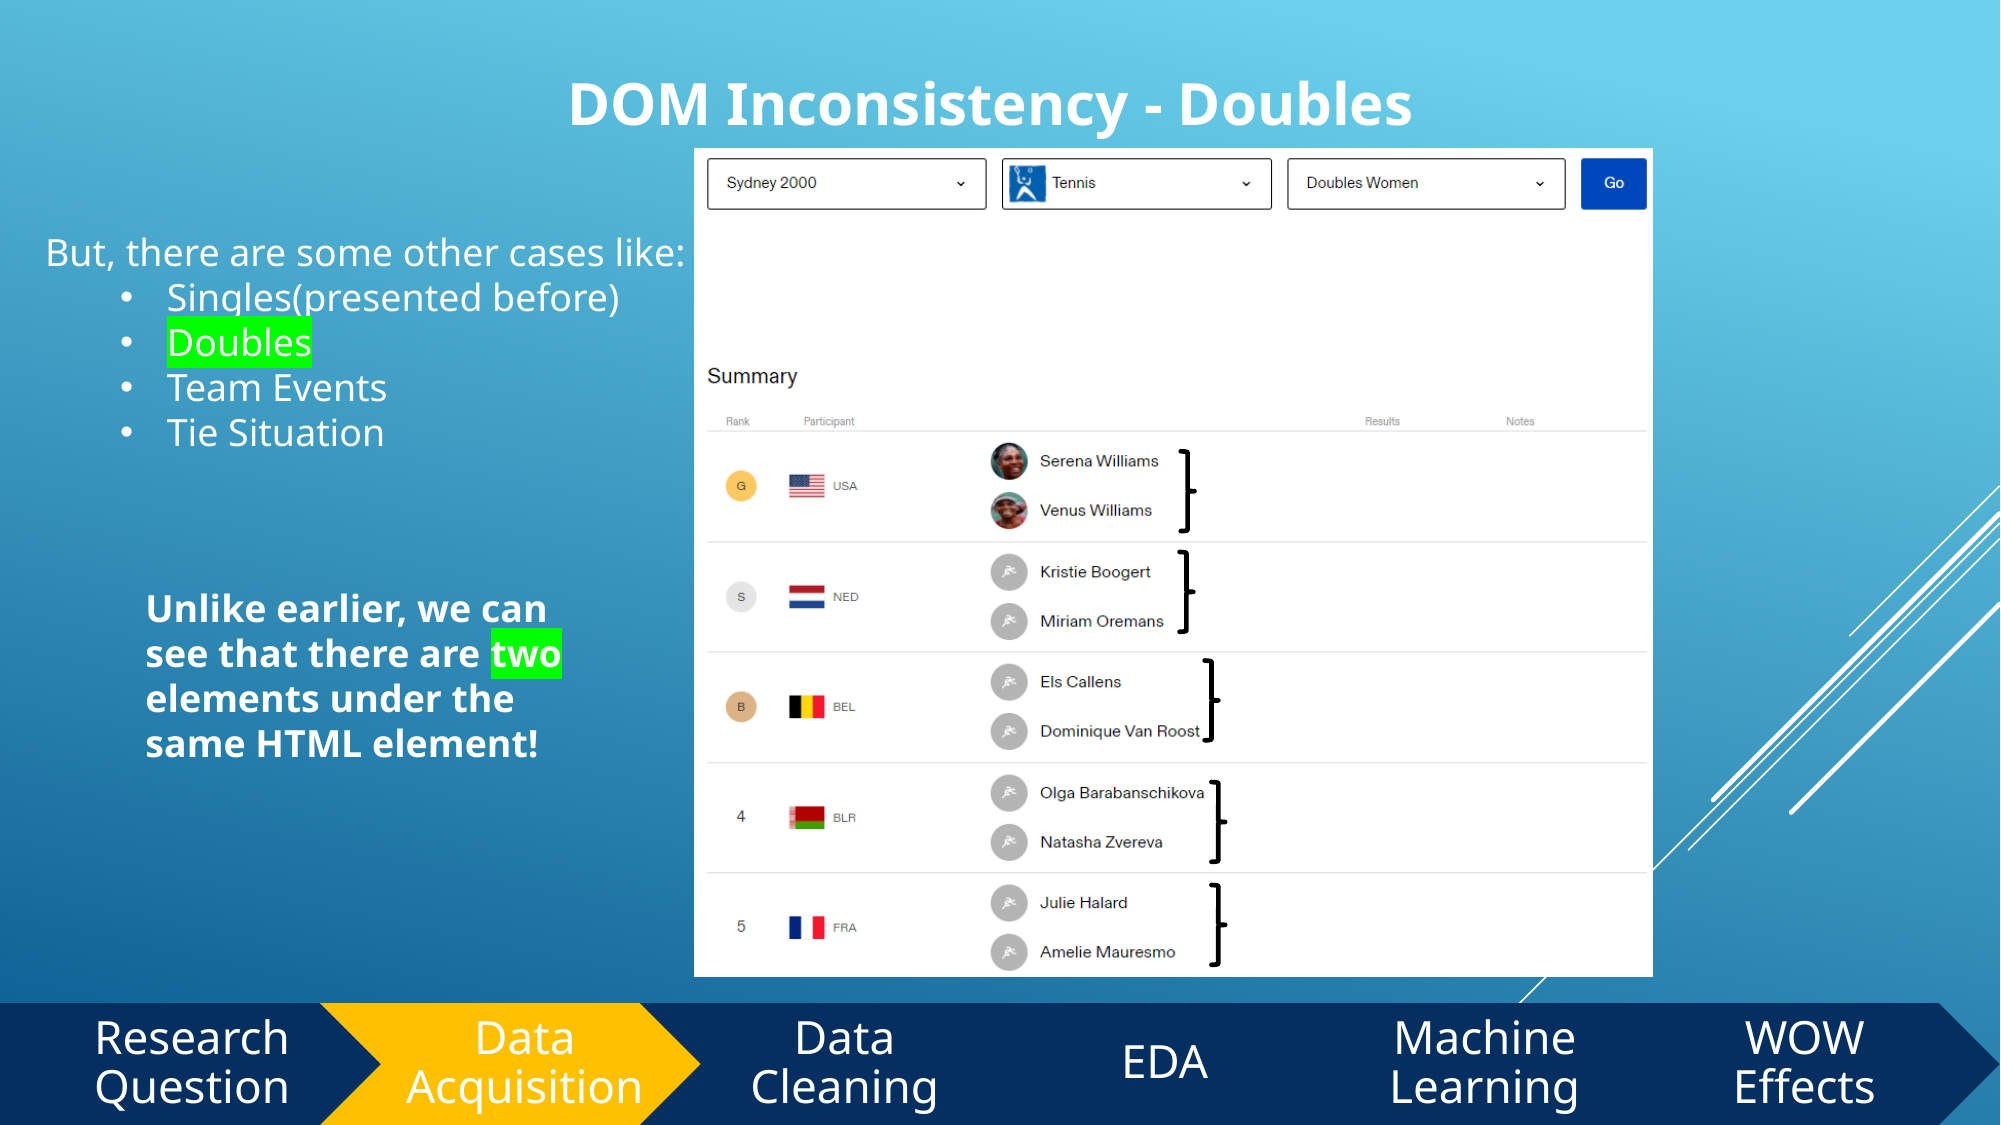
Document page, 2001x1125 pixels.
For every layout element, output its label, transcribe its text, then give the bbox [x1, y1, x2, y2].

picture [694, 148, 1653, 977]
text_box But, there are some other cases like: Singles(presented before) Doubles Team Events Tie Situation [30, 221, 694, 507]
text_box DOM Inconsistency - Doubles [552, 59, 1448, 144]
text_box Unlike earlier, we can see that there are two elements under the same HTML element! [130, 577, 632, 773]
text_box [0, 1002, 2000, 1125]
